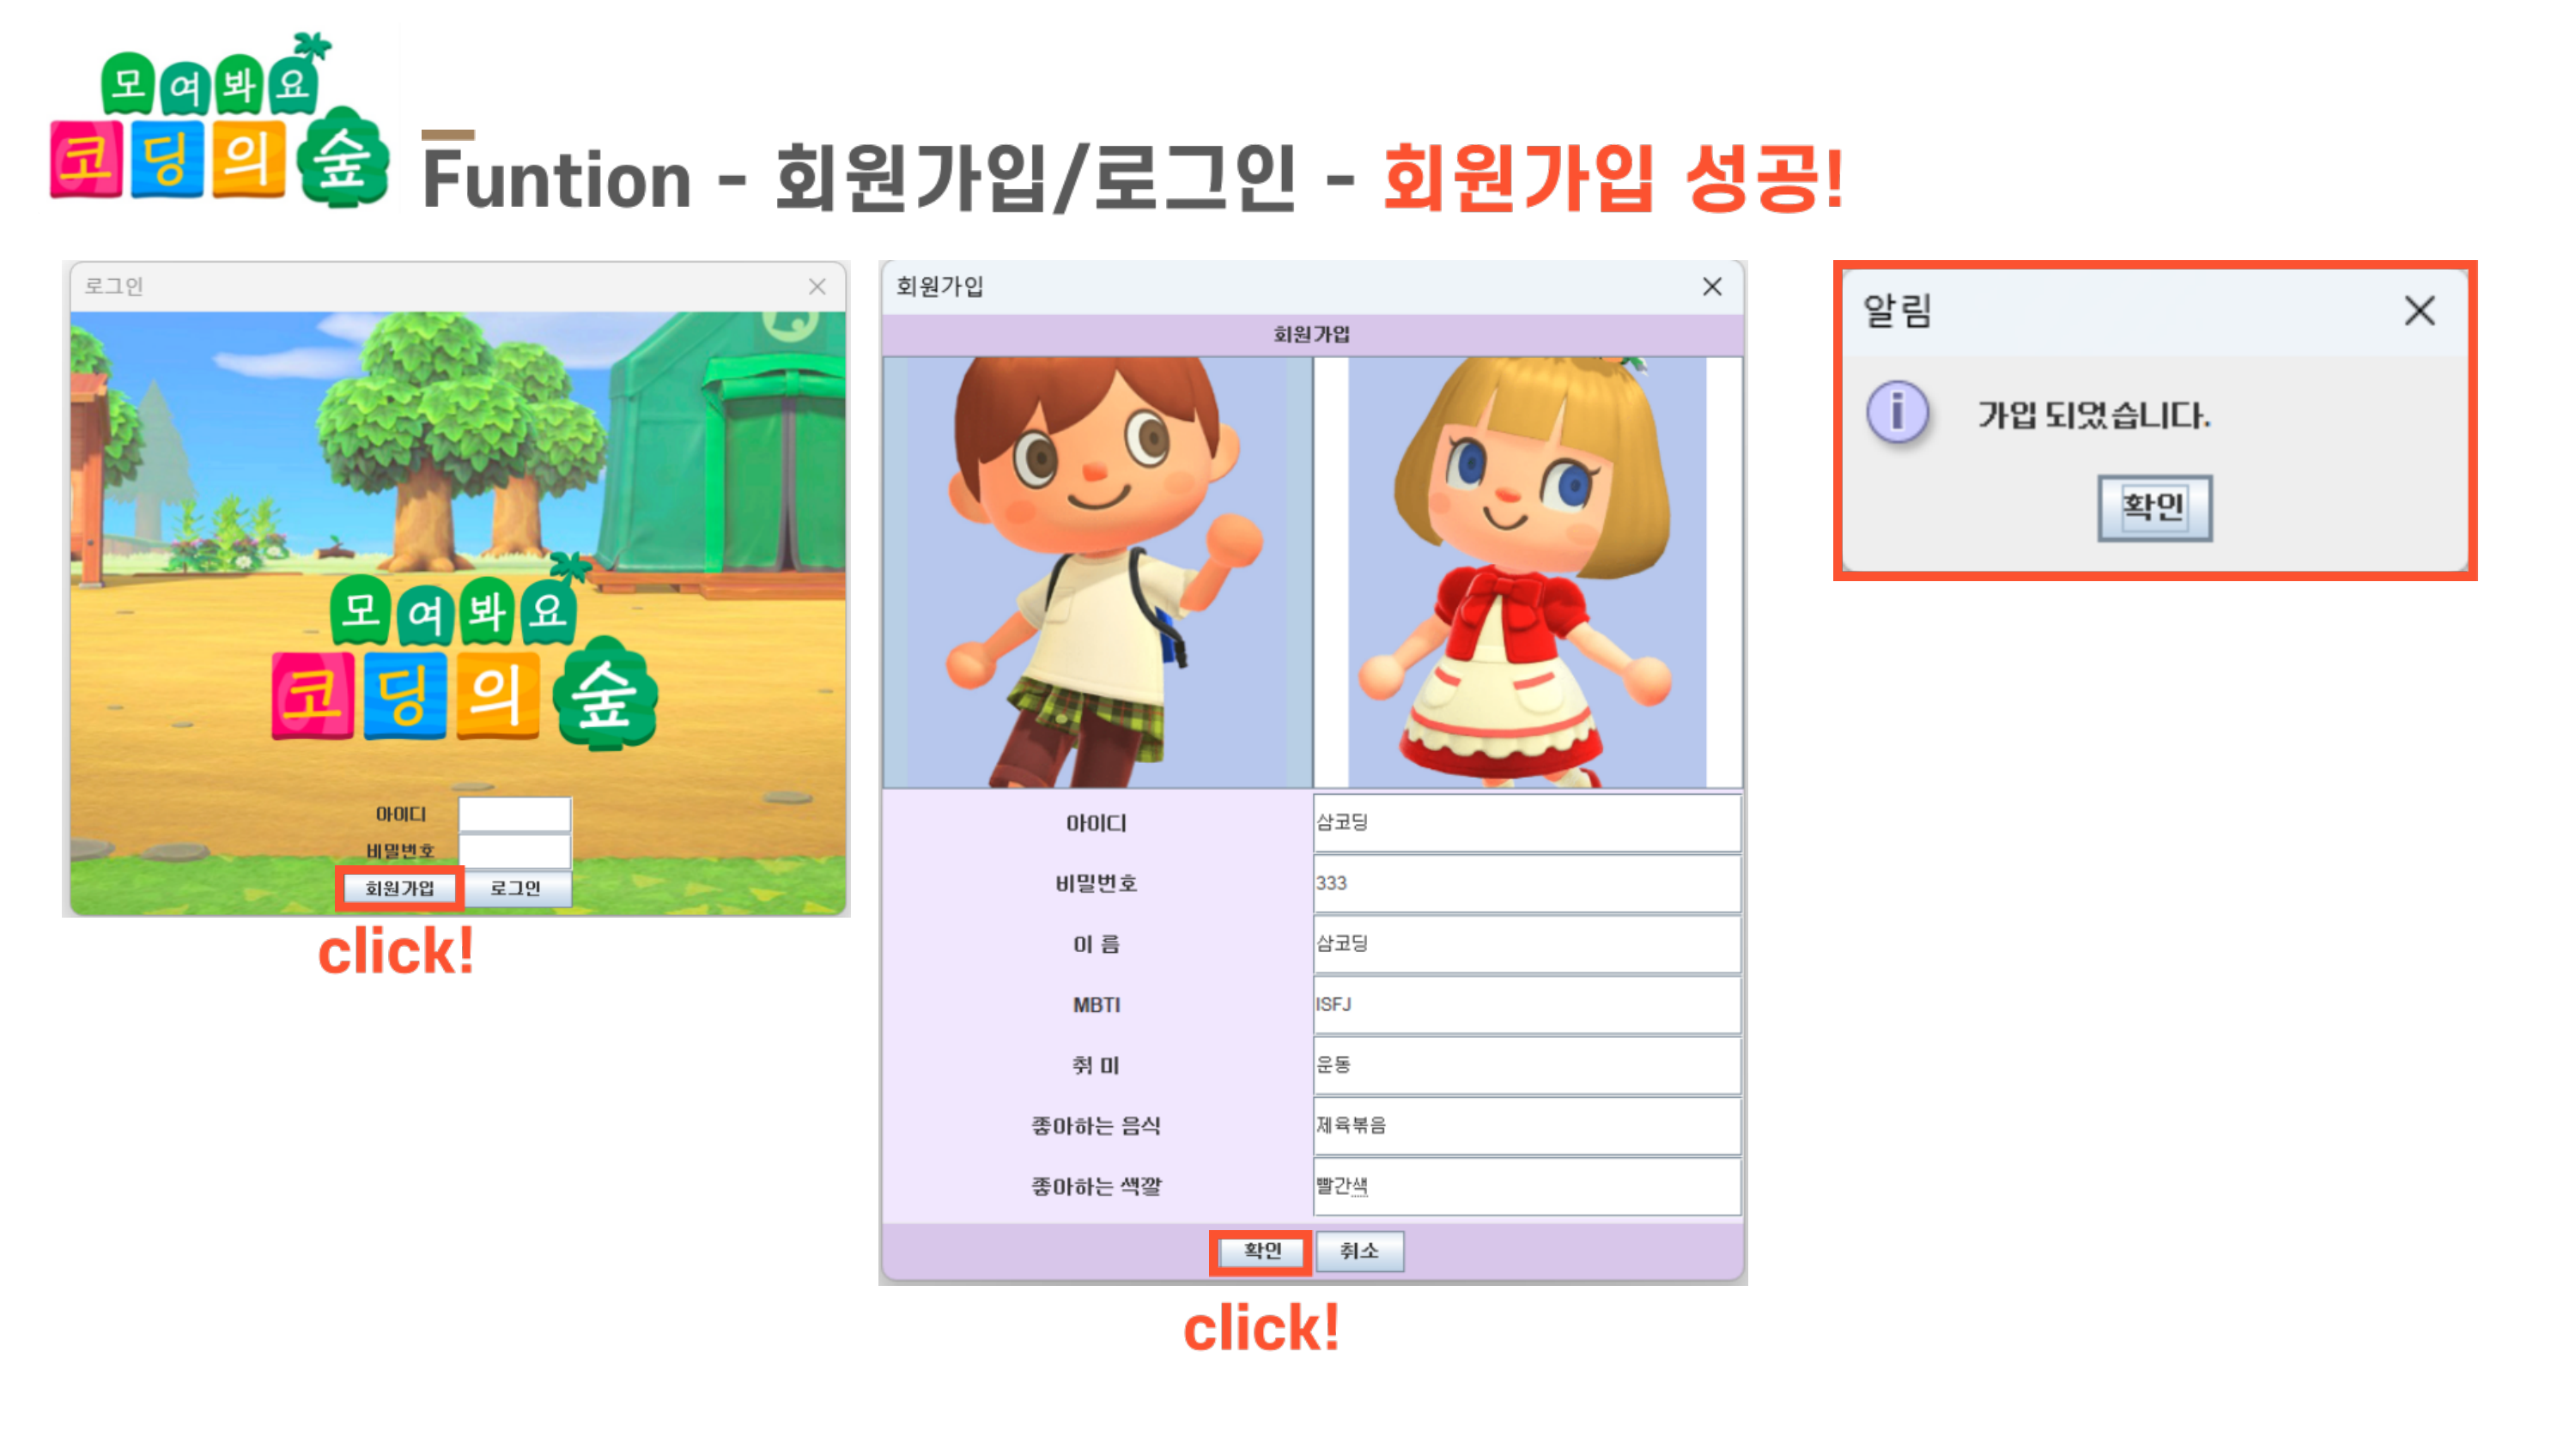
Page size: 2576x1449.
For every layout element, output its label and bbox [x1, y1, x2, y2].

picture [410, 117, 1883, 247]
picture [307, 900, 504, 1020]
text_box [422, 130, 476, 141]
text_box [878, 259, 1748, 1287]
text_box [38, 21, 401, 215]
text_box [61, 259, 851, 918]
text_box [1209, 1230, 1314, 1276]
picture [1173, 1276, 1370, 1397]
text_box [335, 865, 466, 899]
text_box [1833, 259, 2478, 581]
